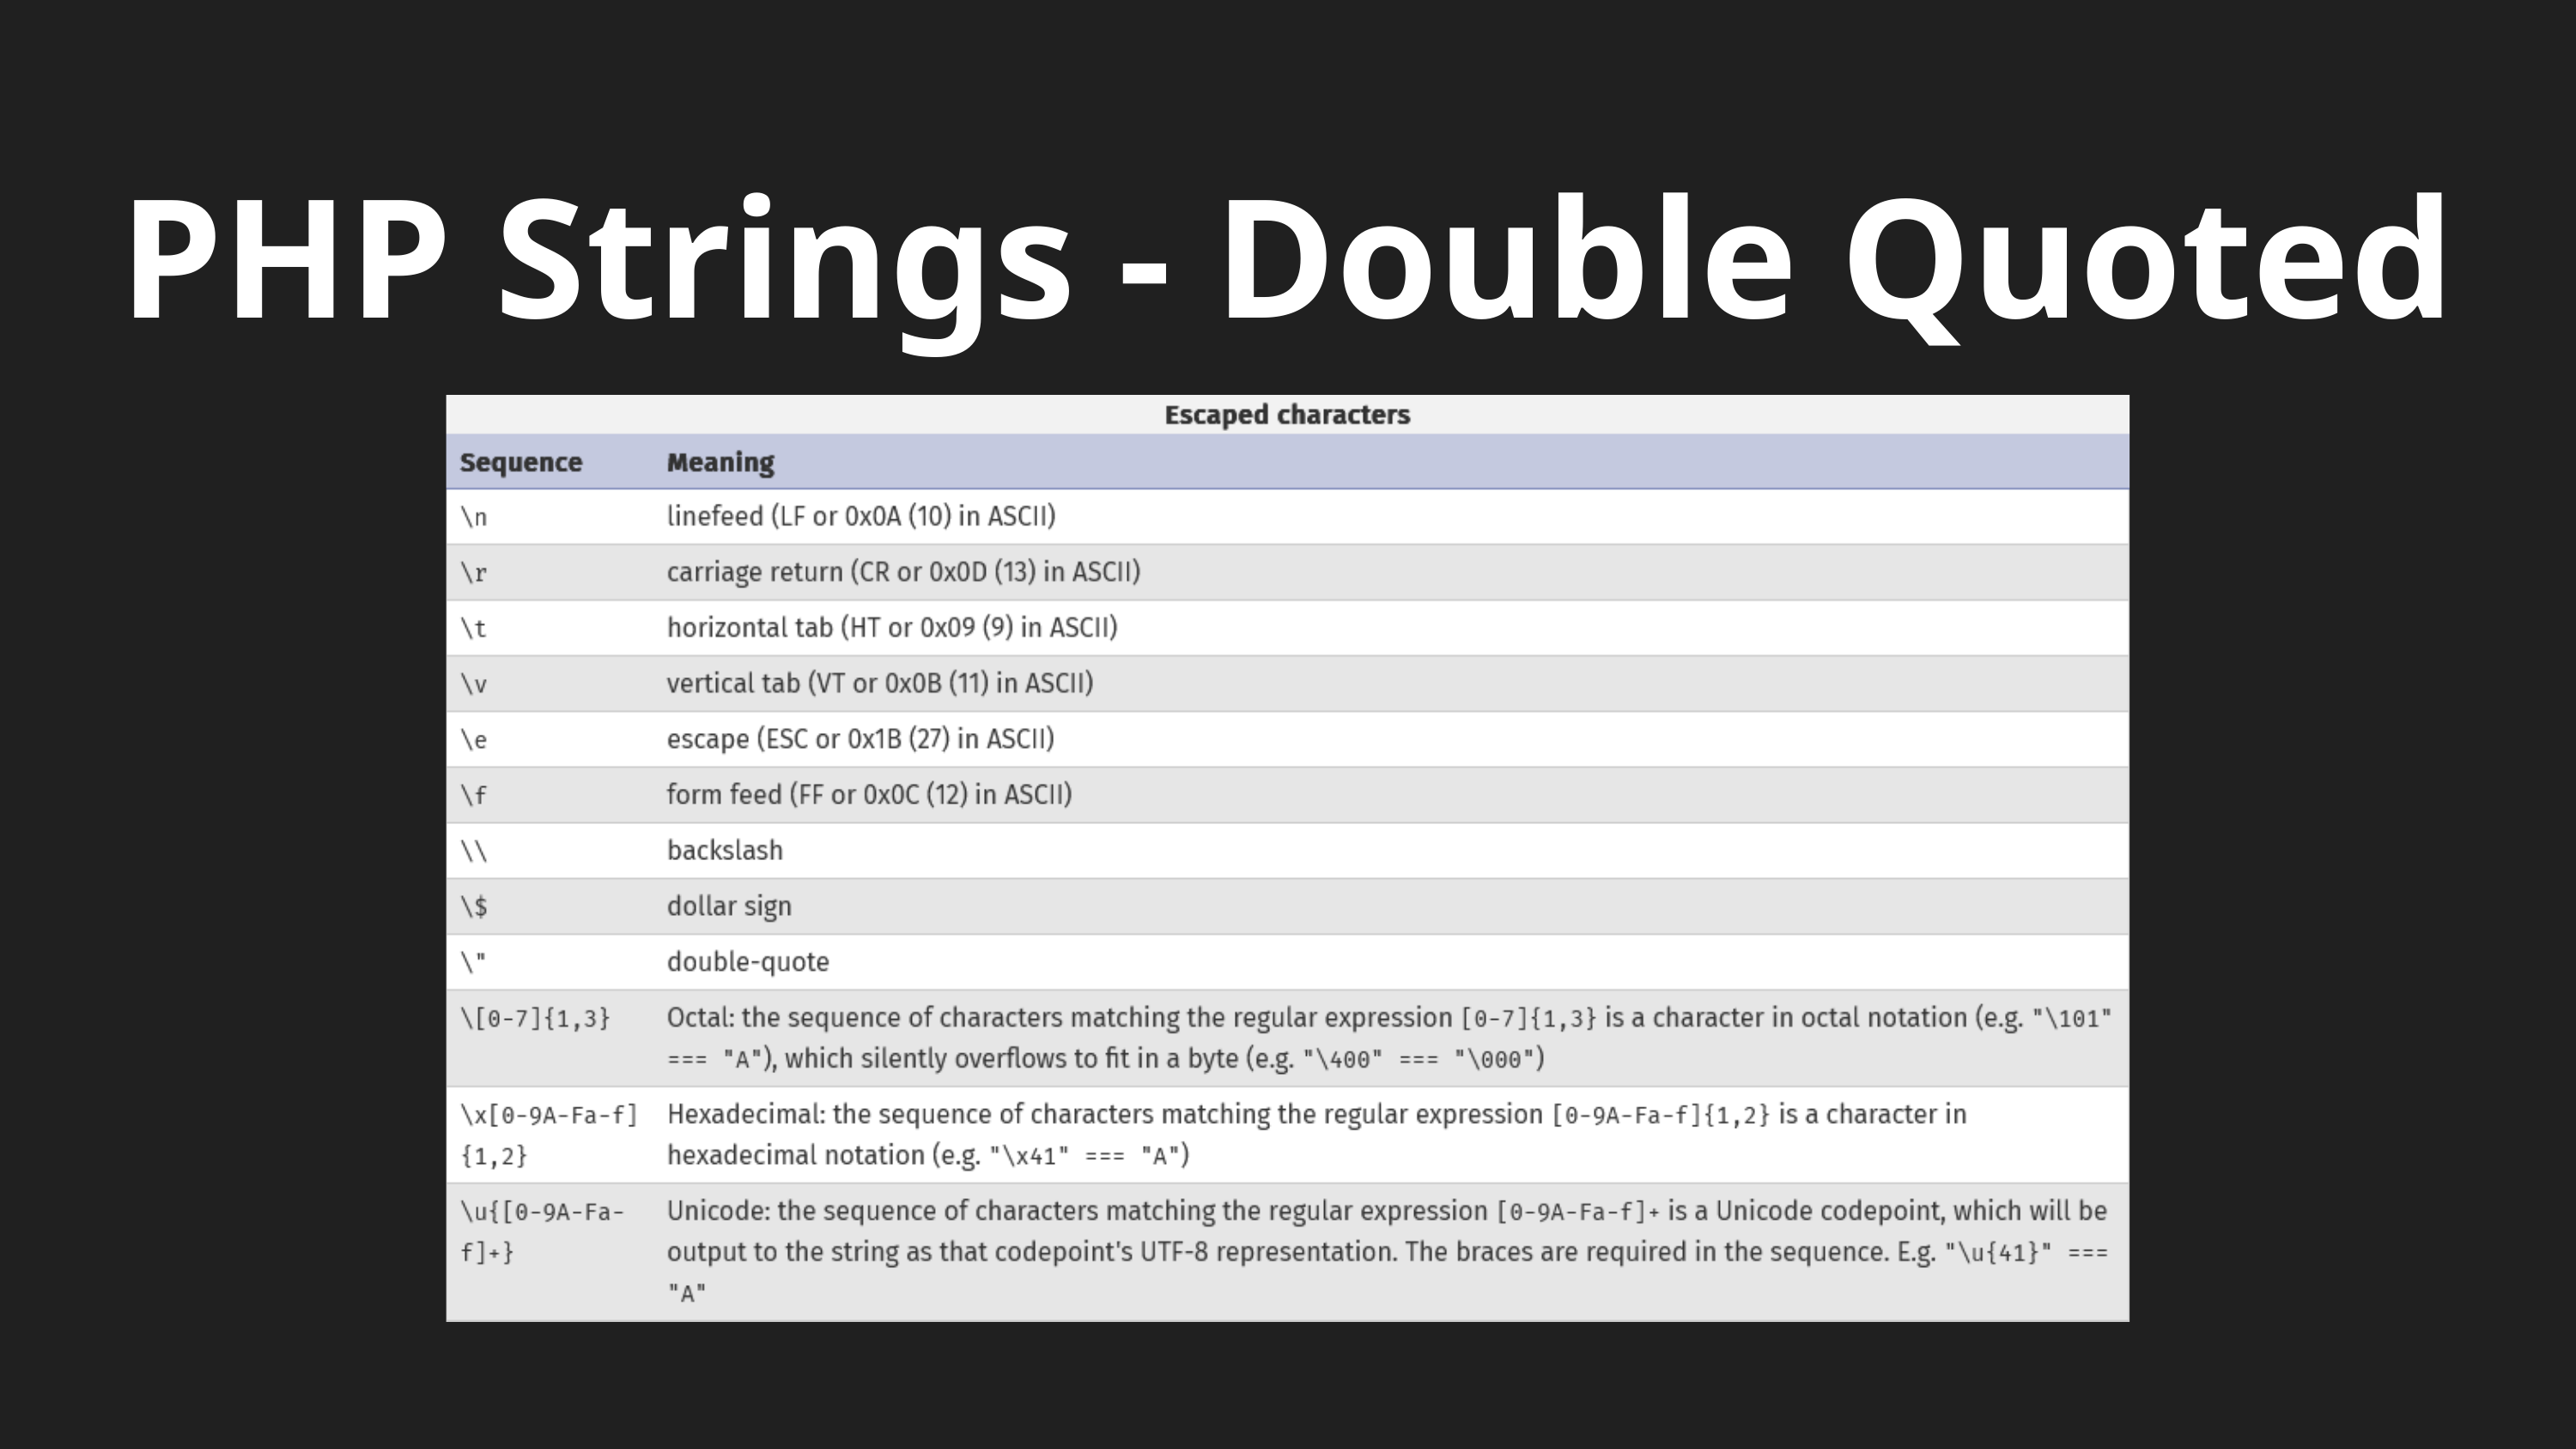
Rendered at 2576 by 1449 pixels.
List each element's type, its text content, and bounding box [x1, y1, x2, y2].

text_box [446, 395, 2130, 1322]
text_box PHP Strings - Double Quoted [72, 120, 2504, 351]
